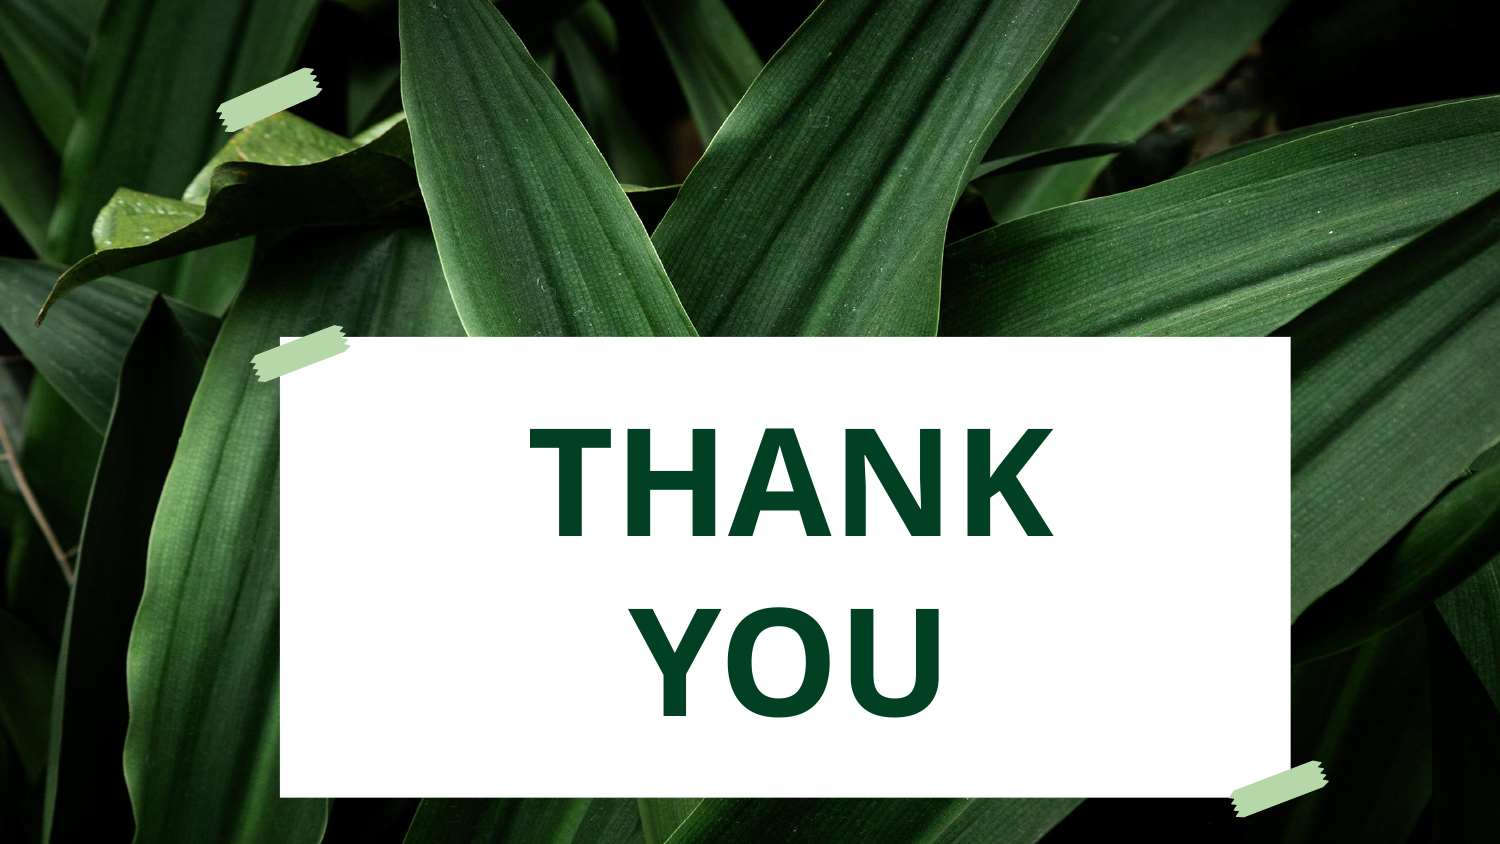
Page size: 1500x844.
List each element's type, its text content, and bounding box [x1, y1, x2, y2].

text_box [250, 325, 351, 382]
picture [0, 0, 1500, 844]
title THANK YOU [334, 392, 1248, 741]
text_box [216, 67, 323, 132]
text_box [1228, 760, 1329, 818]
text_box [279, 336, 1291, 798]
